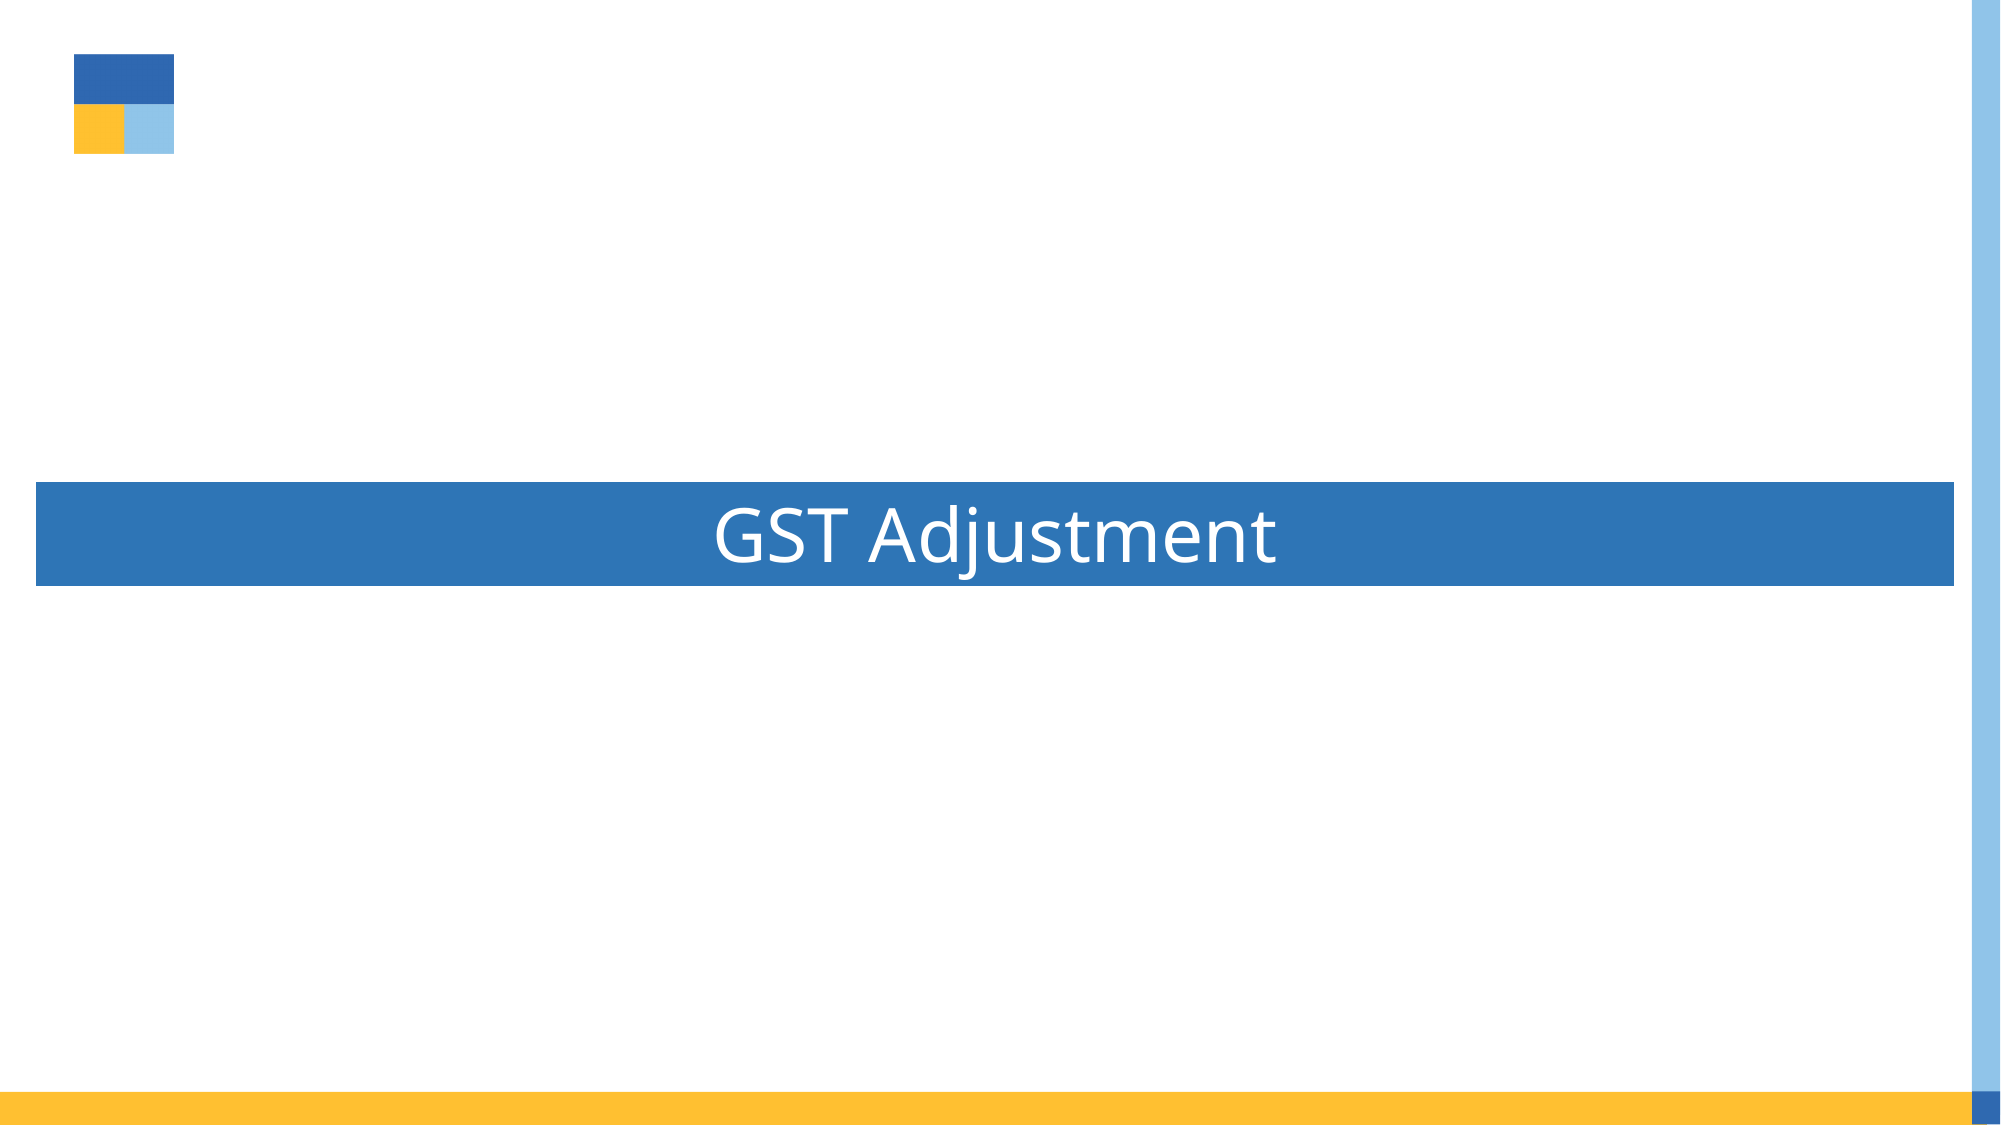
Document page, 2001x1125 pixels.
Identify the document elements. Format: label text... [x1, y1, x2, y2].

picture [74, 54, 174, 154]
title GST Adjustment [35, 481, 1955, 587]
